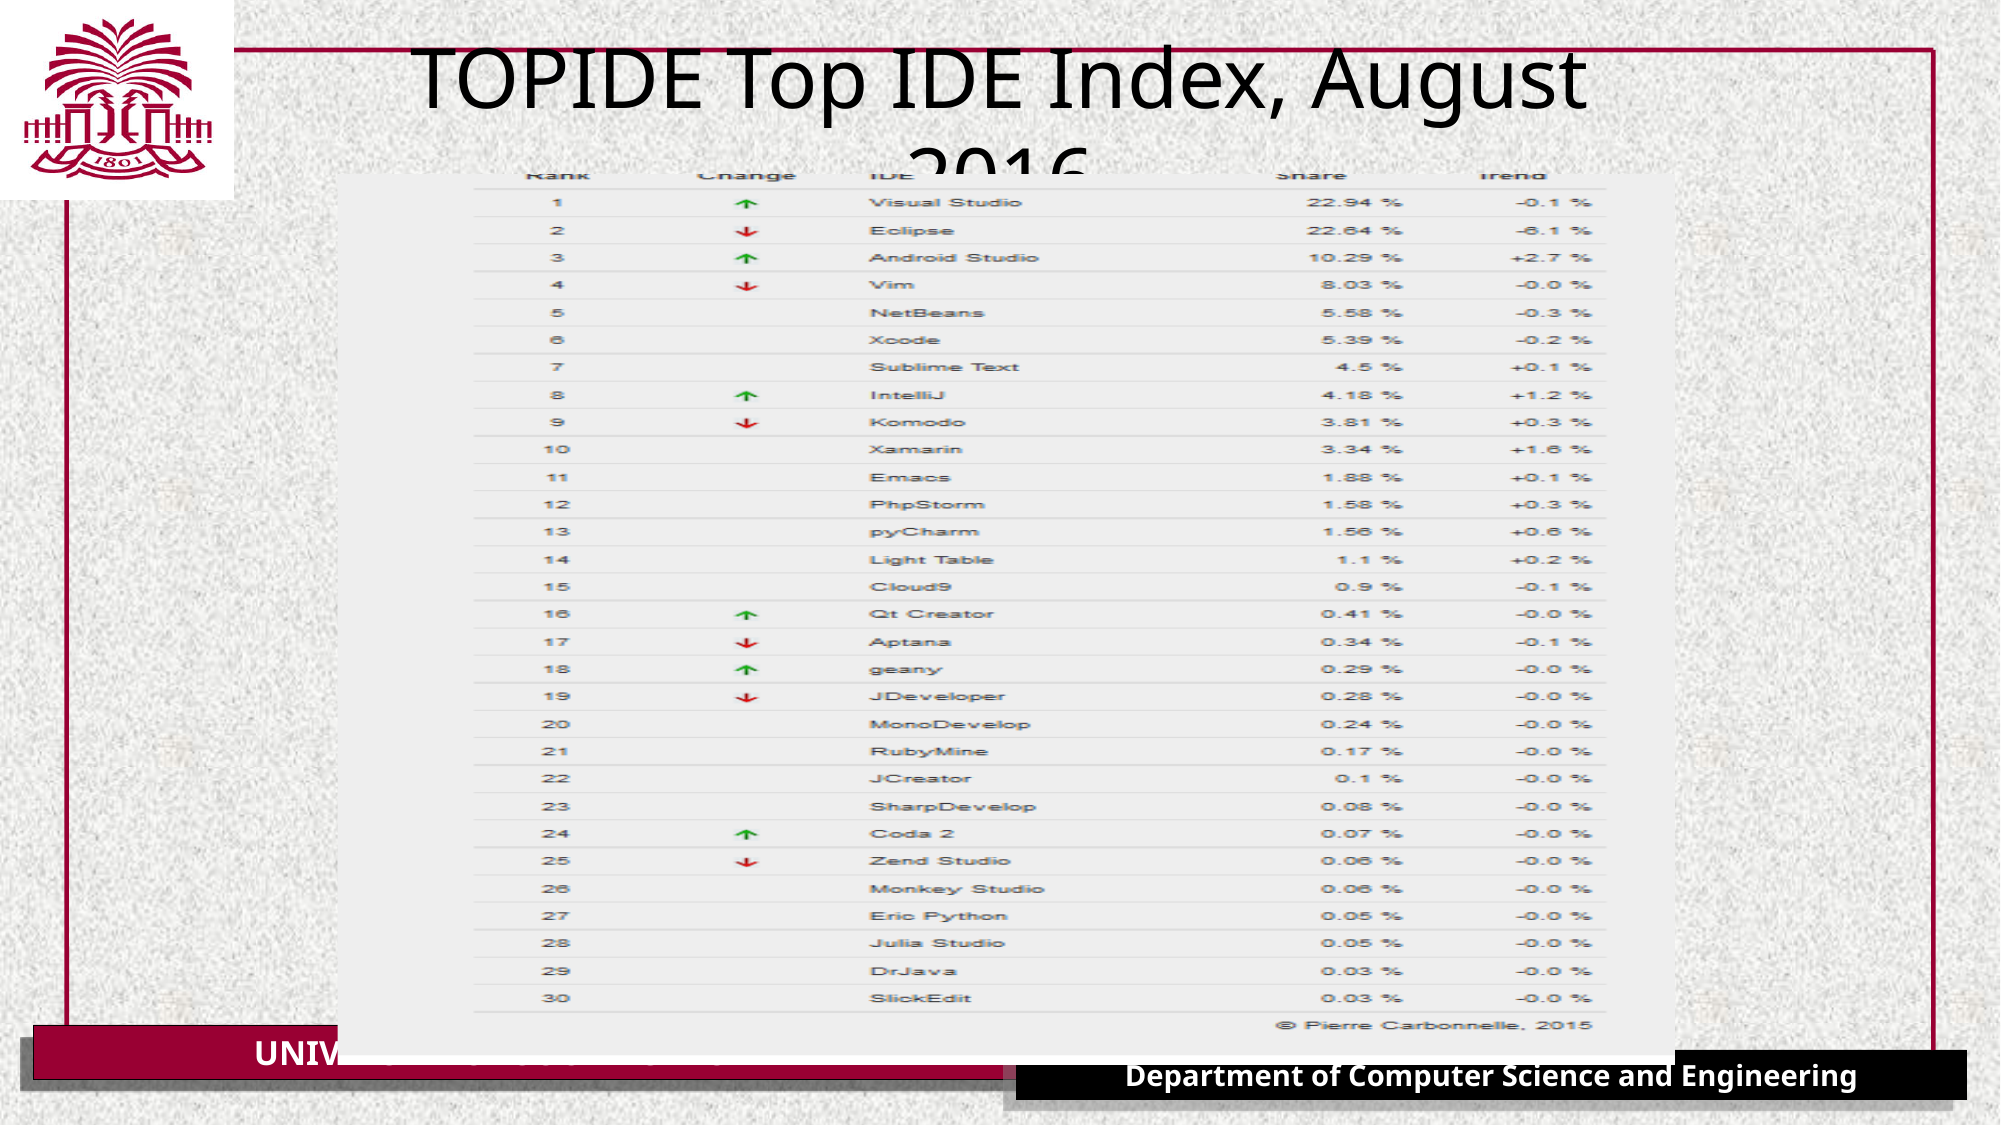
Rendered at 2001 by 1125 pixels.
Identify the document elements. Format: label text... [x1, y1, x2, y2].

title TOPIDE Top IDE Index, August 2016 [362, 62, 1638, 173]
picture [0, 0, 2001, 1125]
